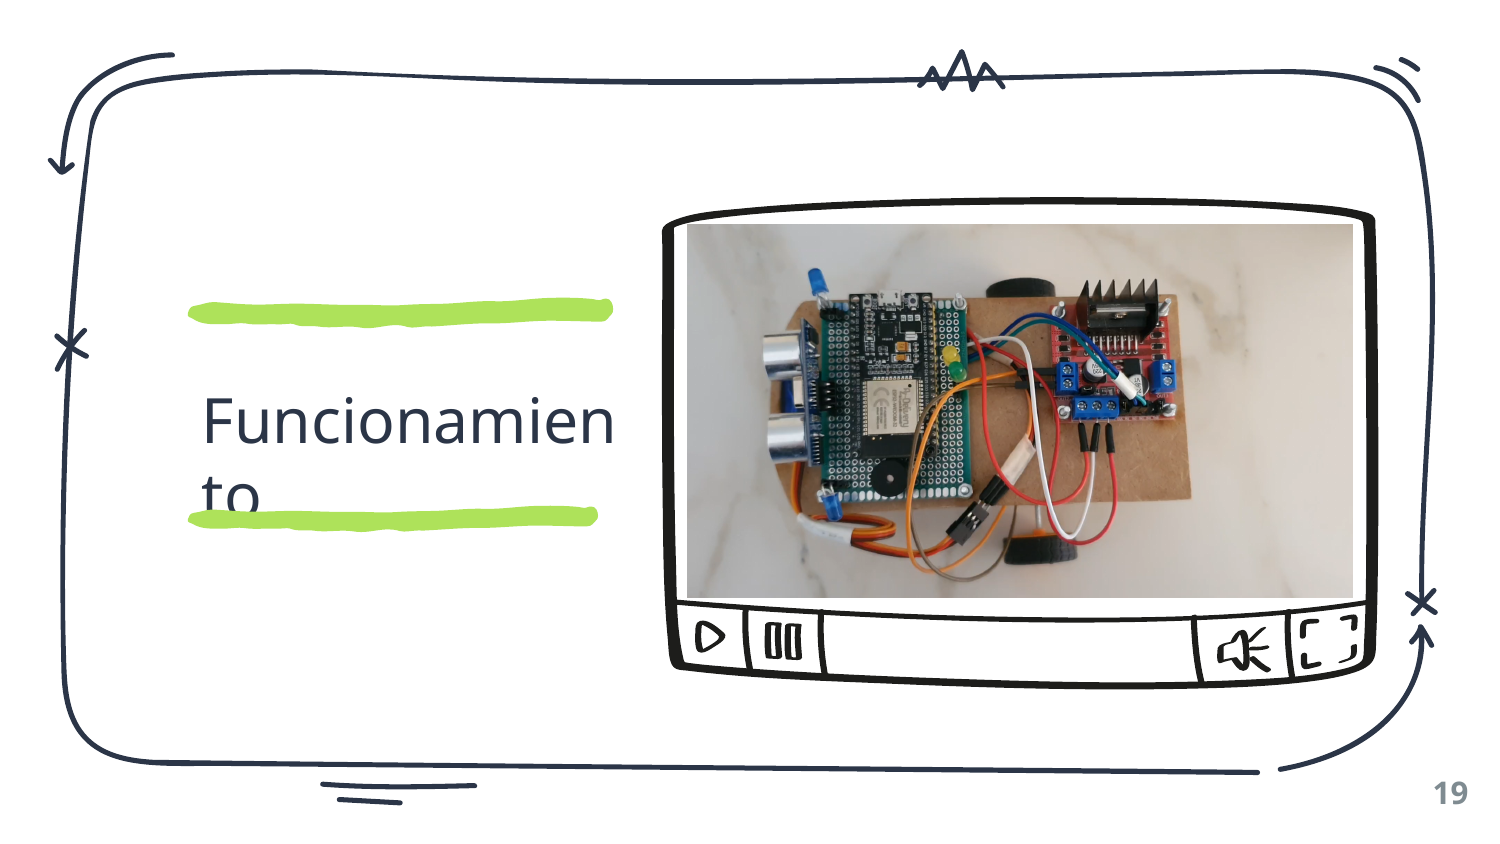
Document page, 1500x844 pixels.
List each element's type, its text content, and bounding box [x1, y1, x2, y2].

text_box Funcionamiento [186, 366, 642, 506]
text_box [661, 196, 1379, 690]
text_box [187, 297, 614, 329]
slide_number 19 [1378, 769, 1469, 820]
text_box [187, 505, 599, 533]
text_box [686, 223, 1354, 599]
